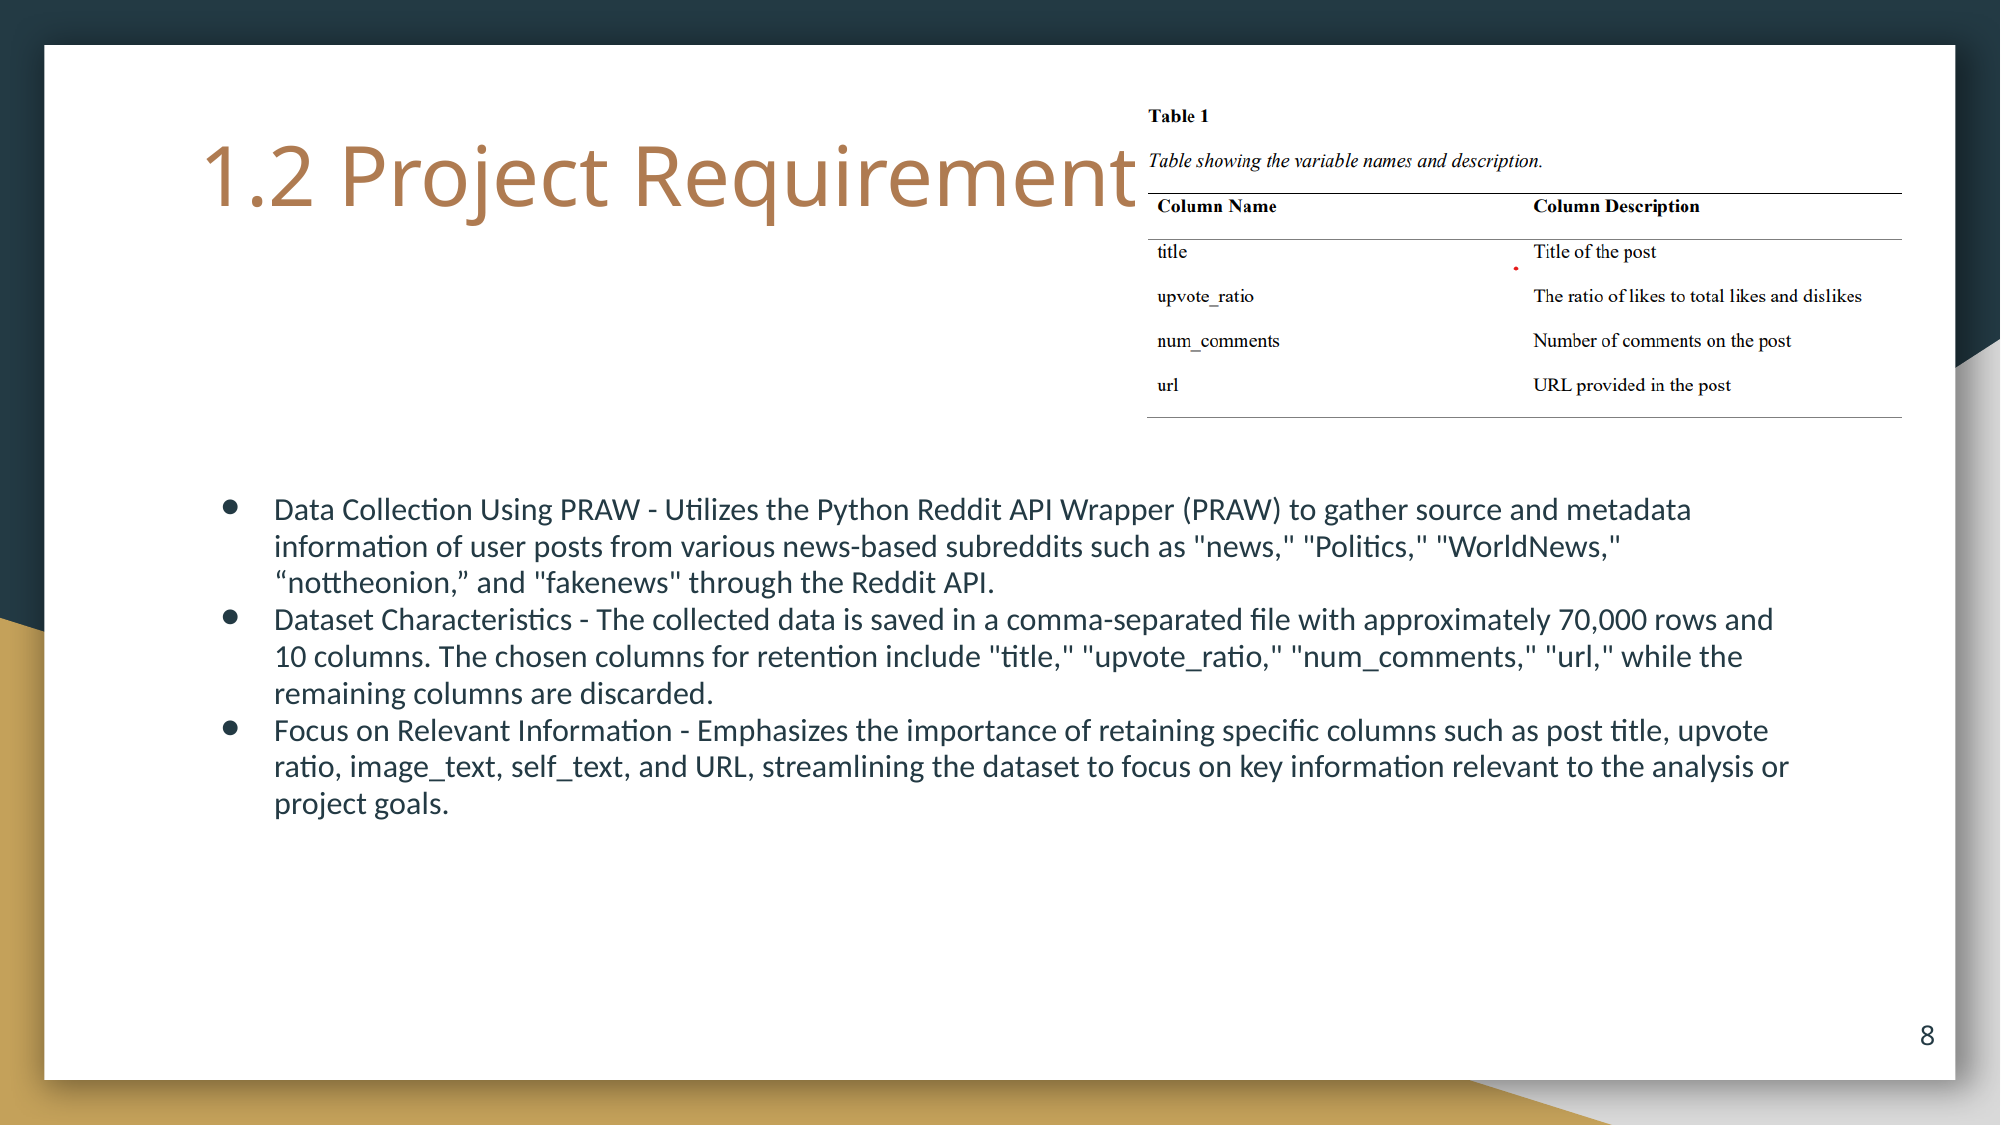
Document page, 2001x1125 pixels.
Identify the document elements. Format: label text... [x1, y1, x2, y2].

title 1.2 Project Requirements [179, 102, 1130, 237]
list Data Collection Using PRAW - Utilizes the Python Reddit API Wrapper (PRAW) to gather source and metadata information of user posts from various news-based subreddits such as "news," "Politics," "WorldNews," “nottheonion,” and "fakenews" through the Reddit API. Dataset Characteristics - The collected data is saved in a comma-separated file with approximately 70,000 rows and 10 columns. The chosen columns for retention include "title," "upvote_ratio," "num_comments," "url," while the remaining columns are discarded. Focus on Relevant Information - Emphasizes the importance of retaining specific columns such as post title, upvote ratio, image_text, self_text, and URL, streamlining the dataset to focus on key information relevant to the analysis or project goals. [179, 255, 1821, 1020]
picture [1135, 91, 1905, 418]
slide_number ‹#› [1835, 993, 1956, 1080]
